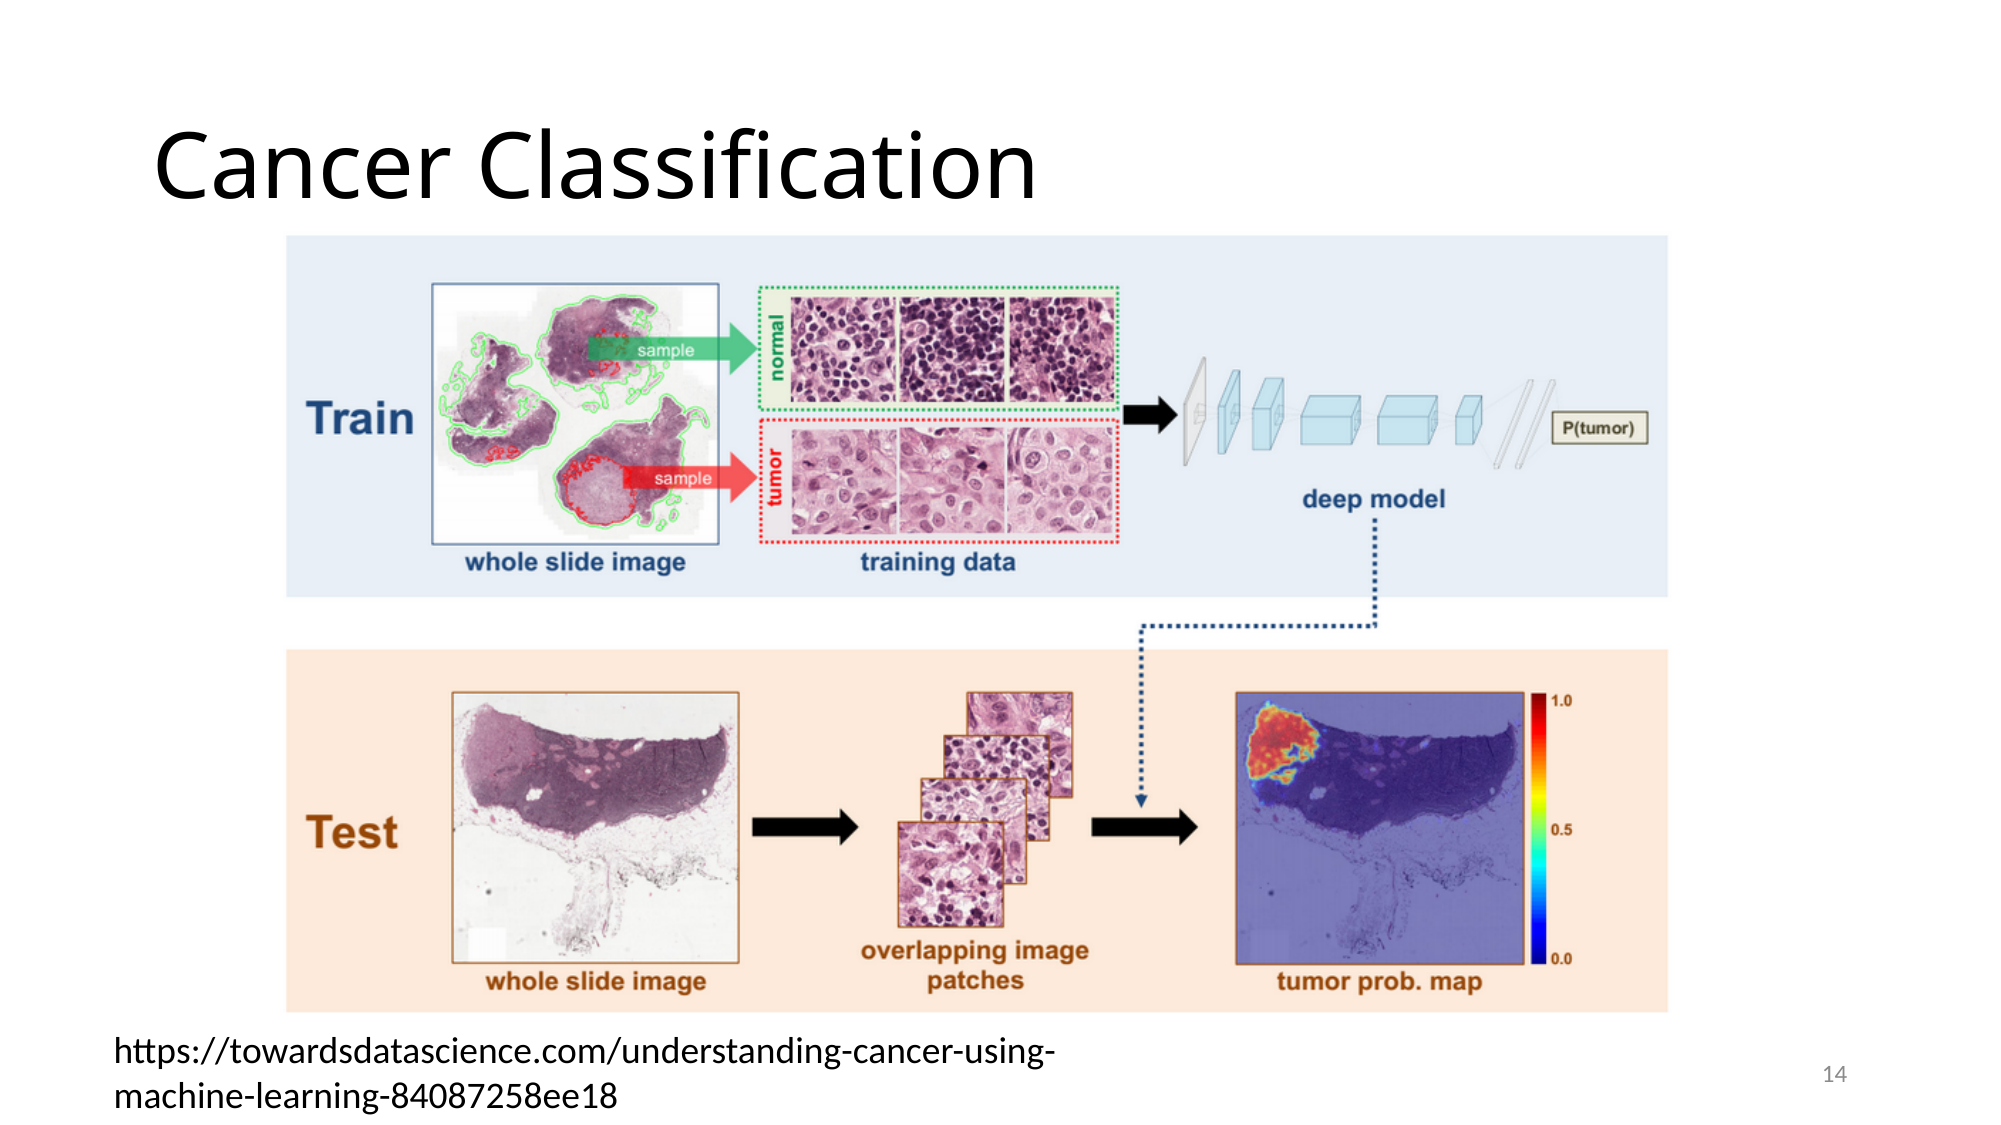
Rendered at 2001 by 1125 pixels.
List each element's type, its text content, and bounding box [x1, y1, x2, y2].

text_box https://towardsdatascience.com/understanding-cancer-using-machine-learning-84087258ee18 [98, 1018, 1099, 1124]
title Cancer Classification [137, 59, 1863, 278]
slide_number 14 [1412, 1042, 1863, 1103]
picture [282, 230, 1673, 1014]
